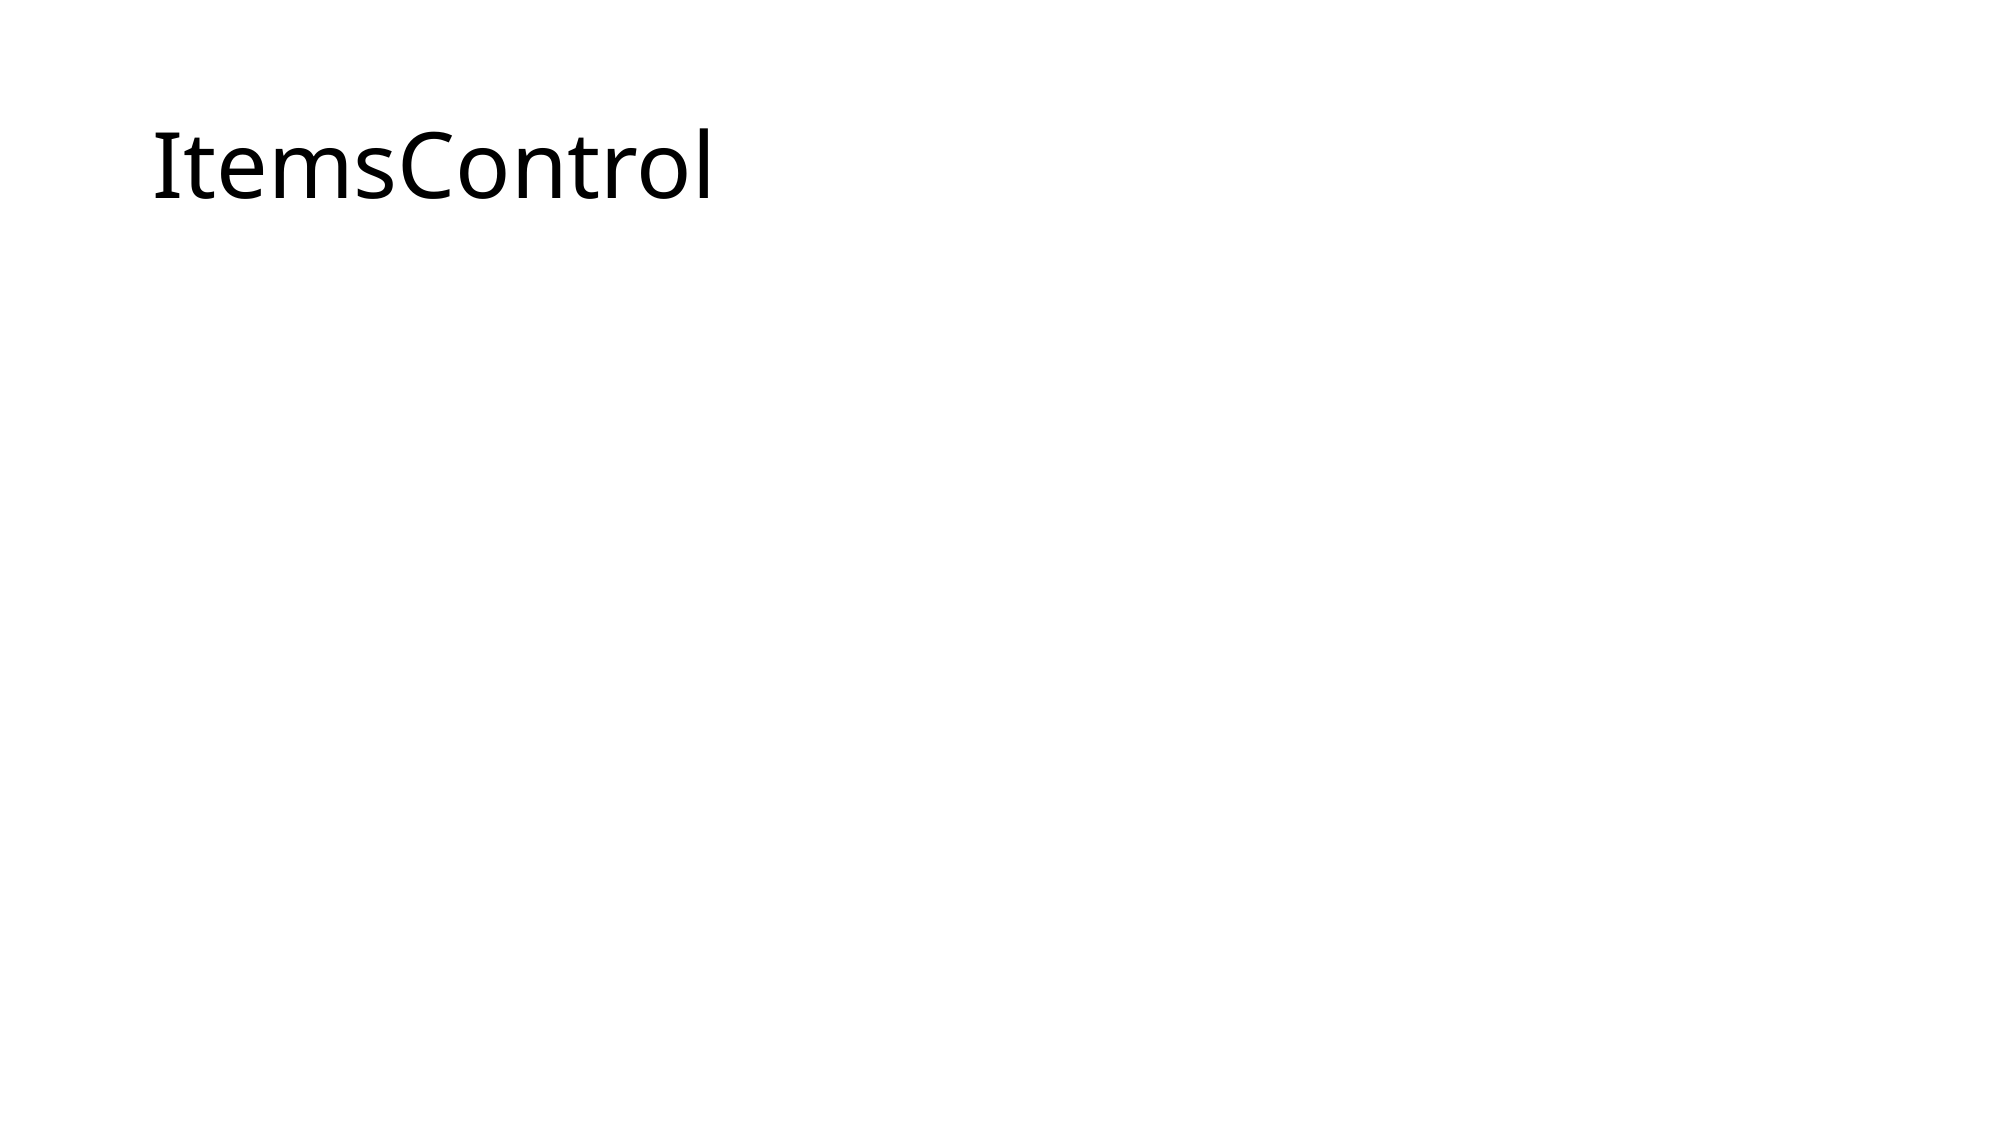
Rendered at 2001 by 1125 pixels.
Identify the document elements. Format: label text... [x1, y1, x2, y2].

title ItemsControl [137, 59, 1863, 278]
